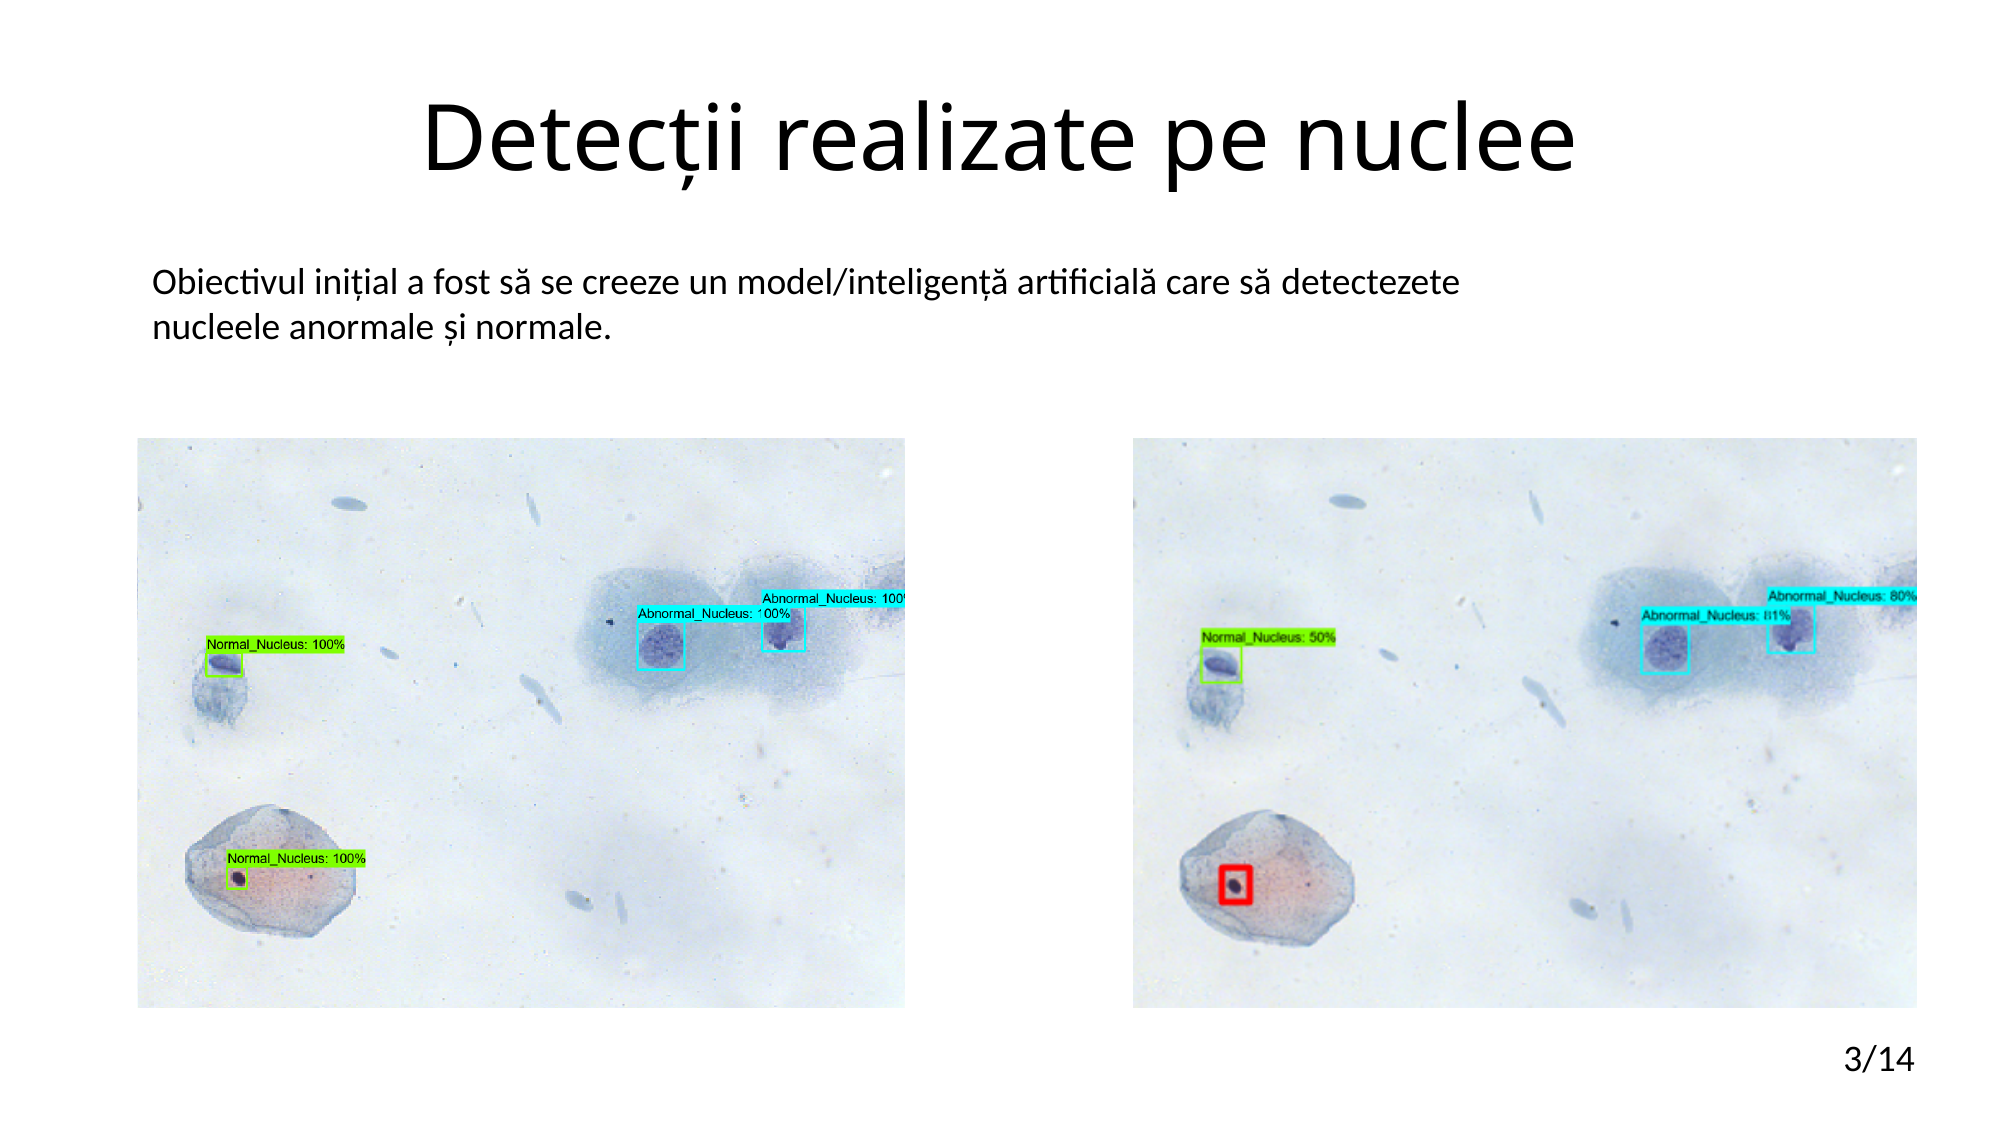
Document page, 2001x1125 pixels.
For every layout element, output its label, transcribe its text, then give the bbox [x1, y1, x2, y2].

title Detecții realizate pe nuclee [137, 32, 1863, 250]
picture [1133, 438, 1917, 1008]
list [137, 438, 905, 1008]
text_box Obiectivul inițial a fost să se creeze un model/inteligență artificială care să detectezete nucleele anormale și normale. [137, 249, 1520, 355]
text_box 3/14 [1828, 1026, 1993, 1087]
